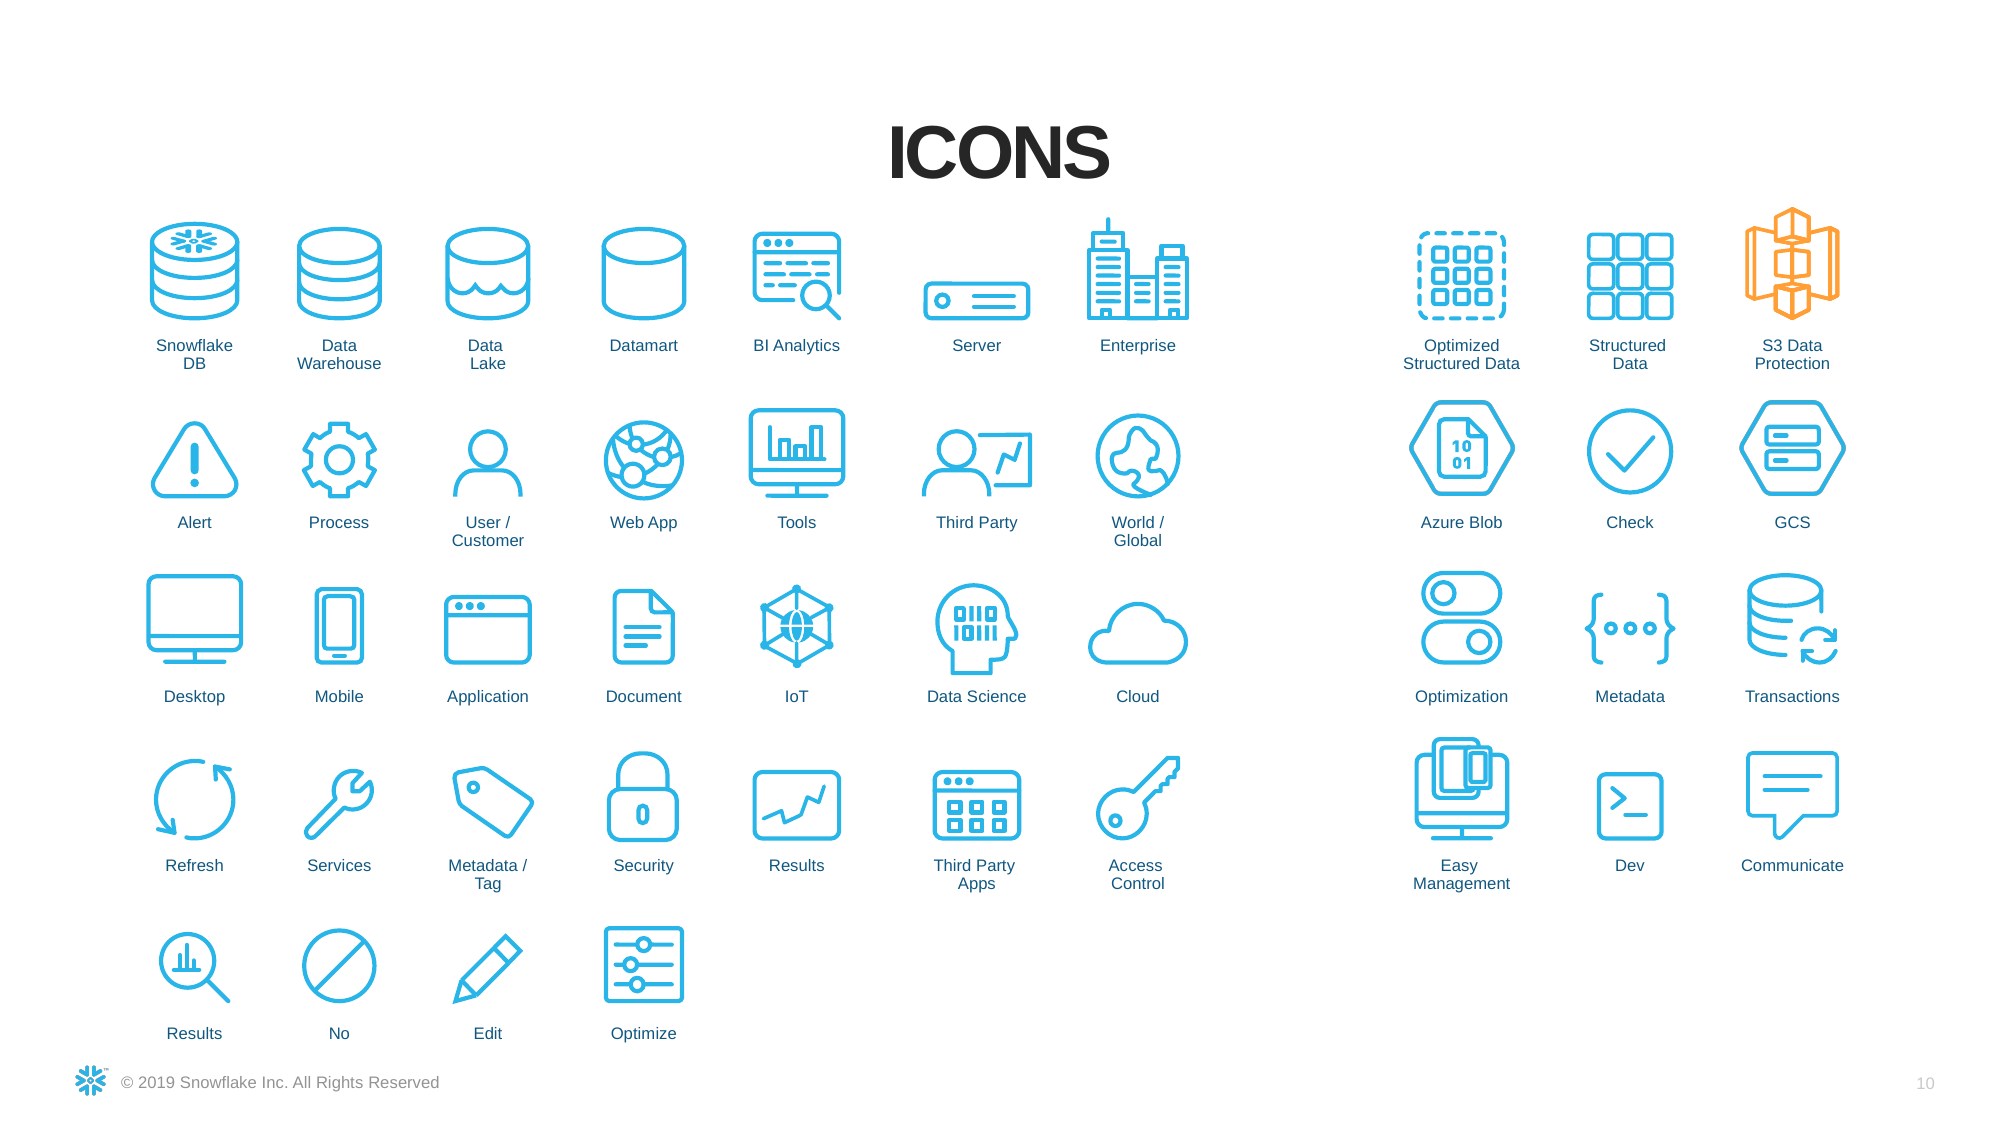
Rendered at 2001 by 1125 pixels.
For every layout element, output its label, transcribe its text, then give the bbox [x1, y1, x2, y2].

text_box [934, 772, 1020, 839]
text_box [1586, 594, 1674, 663]
text_box Optimize [577, 1017, 711, 1051]
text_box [148, 576, 242, 663]
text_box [1749, 575, 1836, 663]
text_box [316, 589, 362, 663]
text_box Data Lake [421, 329, 555, 381]
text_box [161, 933, 229, 1002]
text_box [155, 760, 234, 839]
text_box Third Party Apps [910, 849, 1044, 901]
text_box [465, 756, 511, 838]
text_box Desktop [128, 680, 262, 714]
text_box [603, 228, 685, 319]
text_box Optimization [1369, 680, 1554, 714]
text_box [1089, 219, 1188, 319]
text_box Enterprise [1071, 329, 1205, 363]
text_box Server [910, 329, 1044, 363]
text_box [614, 590, 674, 663]
list ICONS [62, 84, 1938, 203]
text_box Snowflake DB [128, 329, 262, 381]
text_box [152, 223, 238, 319]
text_box Azure Blob [1369, 506, 1554, 540]
text_box IoT [713, 680, 881, 714]
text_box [754, 772, 840, 839]
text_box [925, 283, 1029, 319]
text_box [605, 928, 683, 1002]
text_box [1090, 603, 1186, 663]
text_box World / Global [1071, 506, 1205, 558]
text_box Third Party [910, 506, 1044, 540]
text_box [455, 431, 521, 497]
text_box Tools [730, 506, 864, 540]
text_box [299, 228, 380, 319]
text_box Mobile [273, 680, 406, 714]
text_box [937, 585, 1017, 674]
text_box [1747, 752, 1838, 839]
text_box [1585, 406, 1676, 497]
text_box GCS [1726, 506, 1859, 540]
text_box Transactions [1708, 680, 1878, 714]
text_box Services [273, 849, 406, 883]
text_box S3 Data Protection [1712, 329, 1873, 381]
text_box Datamart [577, 329, 711, 363]
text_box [1098, 757, 1179, 839]
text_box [605, 422, 683, 499]
text_box Optimized Structured Data [1369, 329, 1544, 381]
text_box [305, 770, 372, 838]
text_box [1747, 208, 1838, 319]
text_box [1423, 572, 1501, 663]
text_box Access Control [1071, 849, 1205, 901]
text_box Results [730, 849, 864, 883]
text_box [152, 423, 237, 497]
text_box Security [577, 849, 711, 883]
text_box Cloud [1071, 680, 1205, 714]
text_box Document [577, 680, 711, 714]
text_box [303, 423, 375, 497]
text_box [1738, 399, 1847, 497]
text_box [1588, 234, 1672, 319]
text_box Data Science [893, 680, 1061, 714]
text_box BI Analytics [730, 329, 864, 363]
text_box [1419, 233, 1505, 319]
picture [74, 1064, 110, 1097]
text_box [447, 228, 529, 319]
text_box Edit [421, 1017, 555, 1051]
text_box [759, 583, 835, 669]
text_box Communicate [1708, 849, 1878, 883]
text_box Easy Management [1369, 849, 1554, 901]
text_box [754, 233, 840, 319]
text_box Metadata [1563, 680, 1697, 714]
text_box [1408, 399, 1516, 497]
text_box User / Customer [421, 506, 555, 558]
text_box Data Warehouse [273, 329, 406, 381]
text_box Dev [1554, 849, 1707, 883]
text_box Application [412, 680, 564, 714]
text_box Structured Data [1544, 329, 1712, 381]
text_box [750, 410, 844, 497]
slide_number 10 [1893, 433, 1950, 1101]
text_box Metadata / Tag [421, 849, 555, 901]
text_box Alert [128, 506, 262, 540]
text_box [1097, 415, 1179, 497]
text_box Results [128, 1017, 262, 1051]
text_box Process [273, 506, 406, 540]
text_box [446, 596, 530, 663]
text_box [608, 753, 677, 841]
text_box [923, 431, 1030, 497]
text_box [1598, 774, 1662, 839]
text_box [304, 930, 375, 1002]
text_box Web App [577, 506, 711, 540]
text_box Check [1563, 506, 1697, 540]
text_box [1416, 739, 1508, 839]
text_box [455, 936, 521, 1002]
text_box Refresh [128, 849, 262, 883]
text_box No [273, 1017, 406, 1051]
